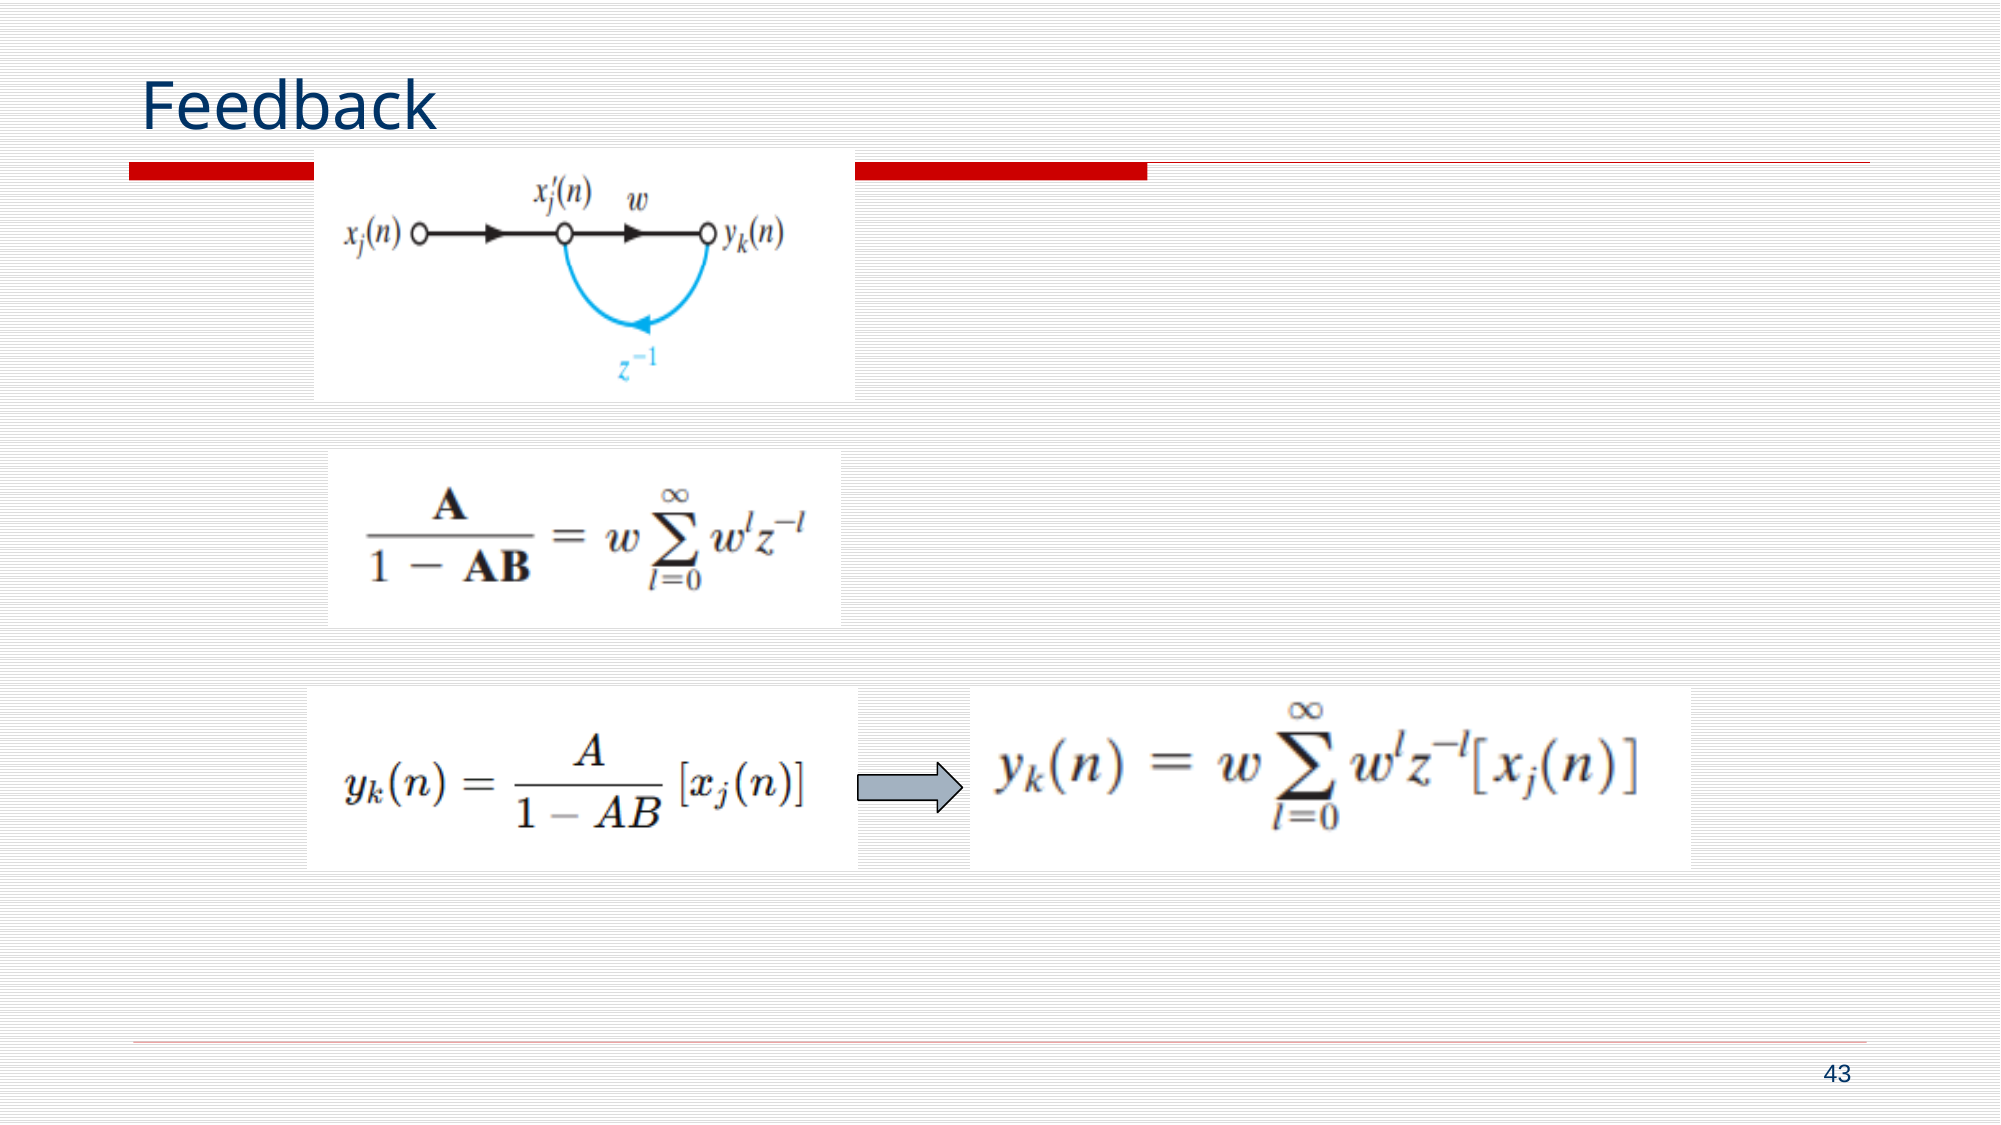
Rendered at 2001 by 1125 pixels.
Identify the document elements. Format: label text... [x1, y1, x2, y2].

picture [328, 451, 841, 627]
picture [970, 687, 1691, 871]
slide_number 43 [1433, 1049, 1867, 1103]
text_box [862, 762, 963, 813]
title Feedback [125, 24, 1876, 150]
picture [307, 687, 859, 871]
picture [314, 149, 855, 402]
